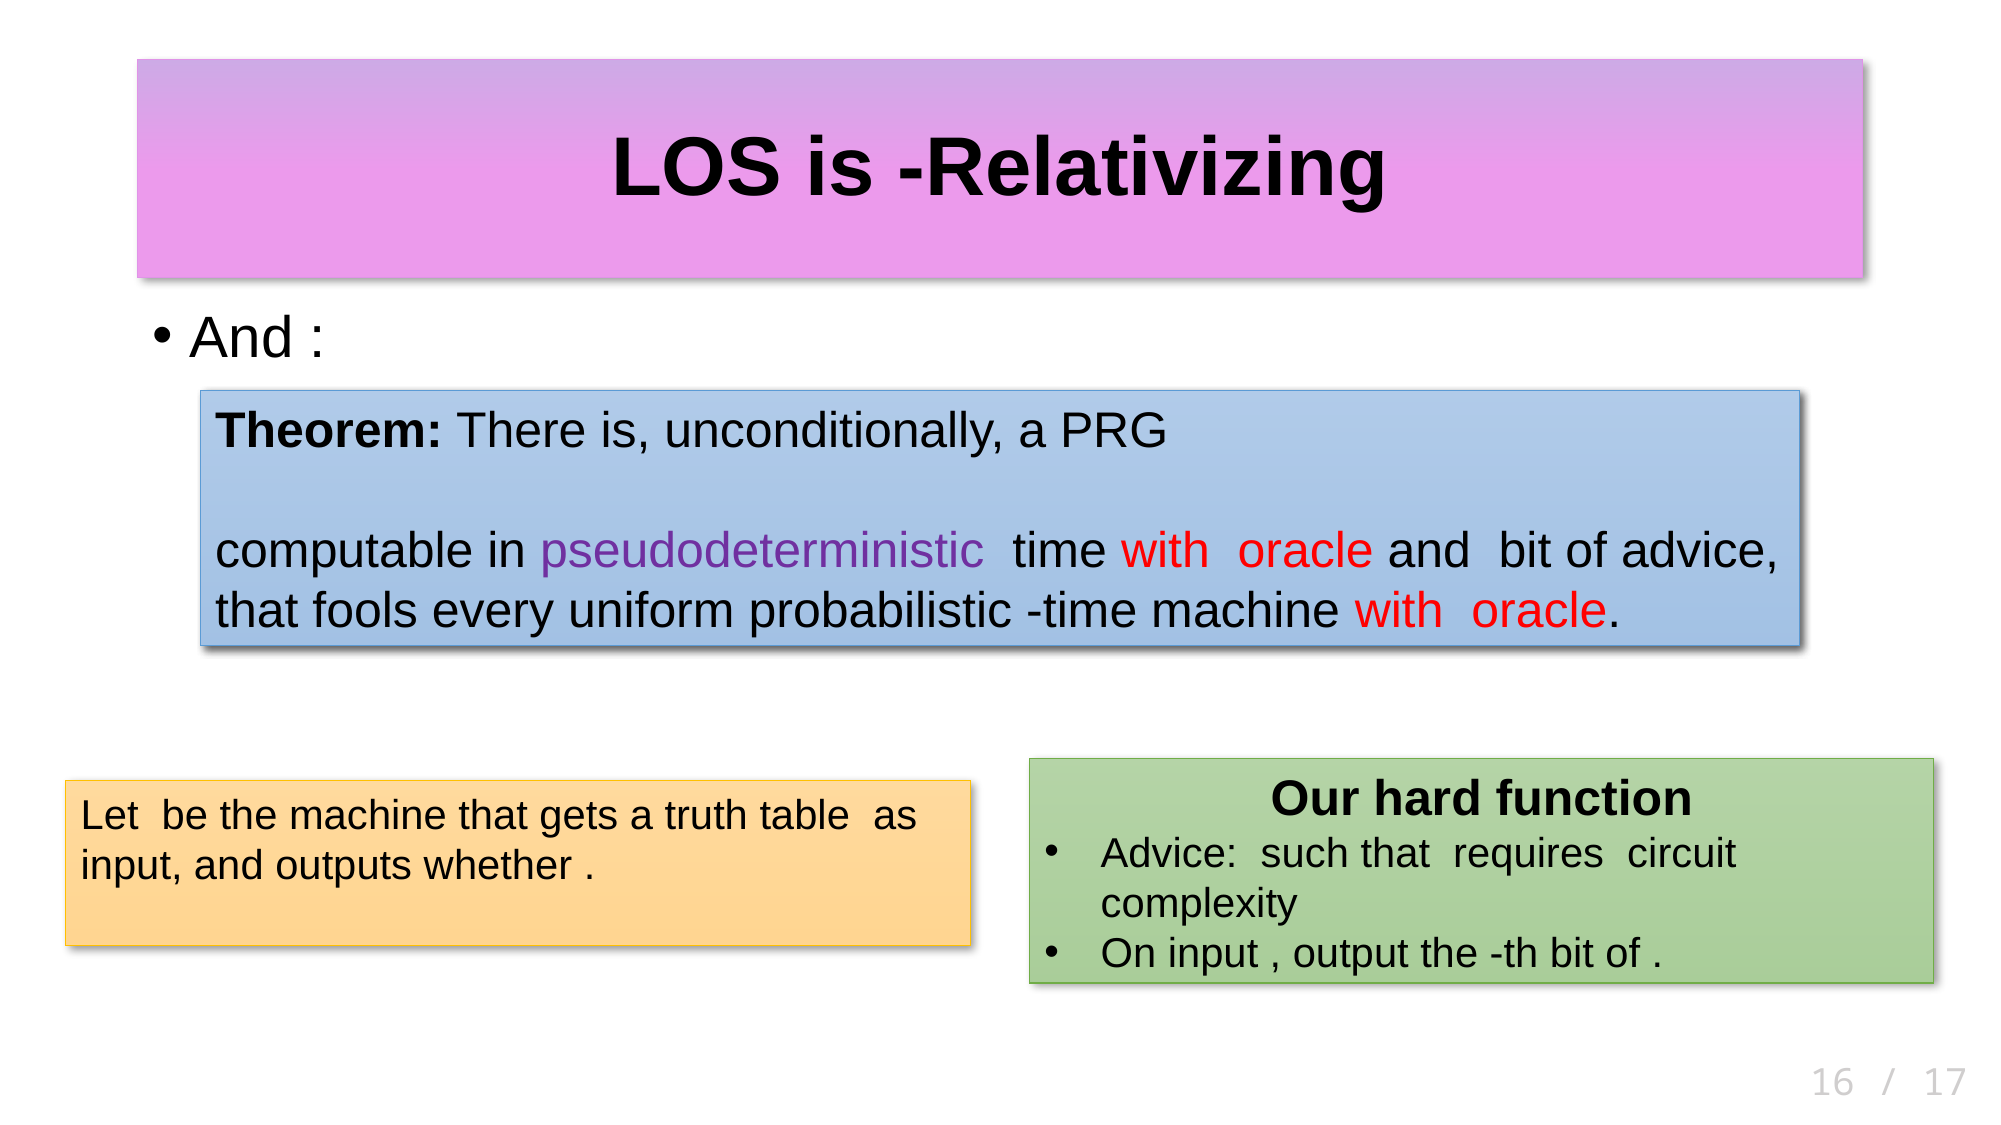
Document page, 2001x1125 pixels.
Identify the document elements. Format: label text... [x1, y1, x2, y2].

text_box 16 / 17 [1794, 1050, 2000, 1110]
